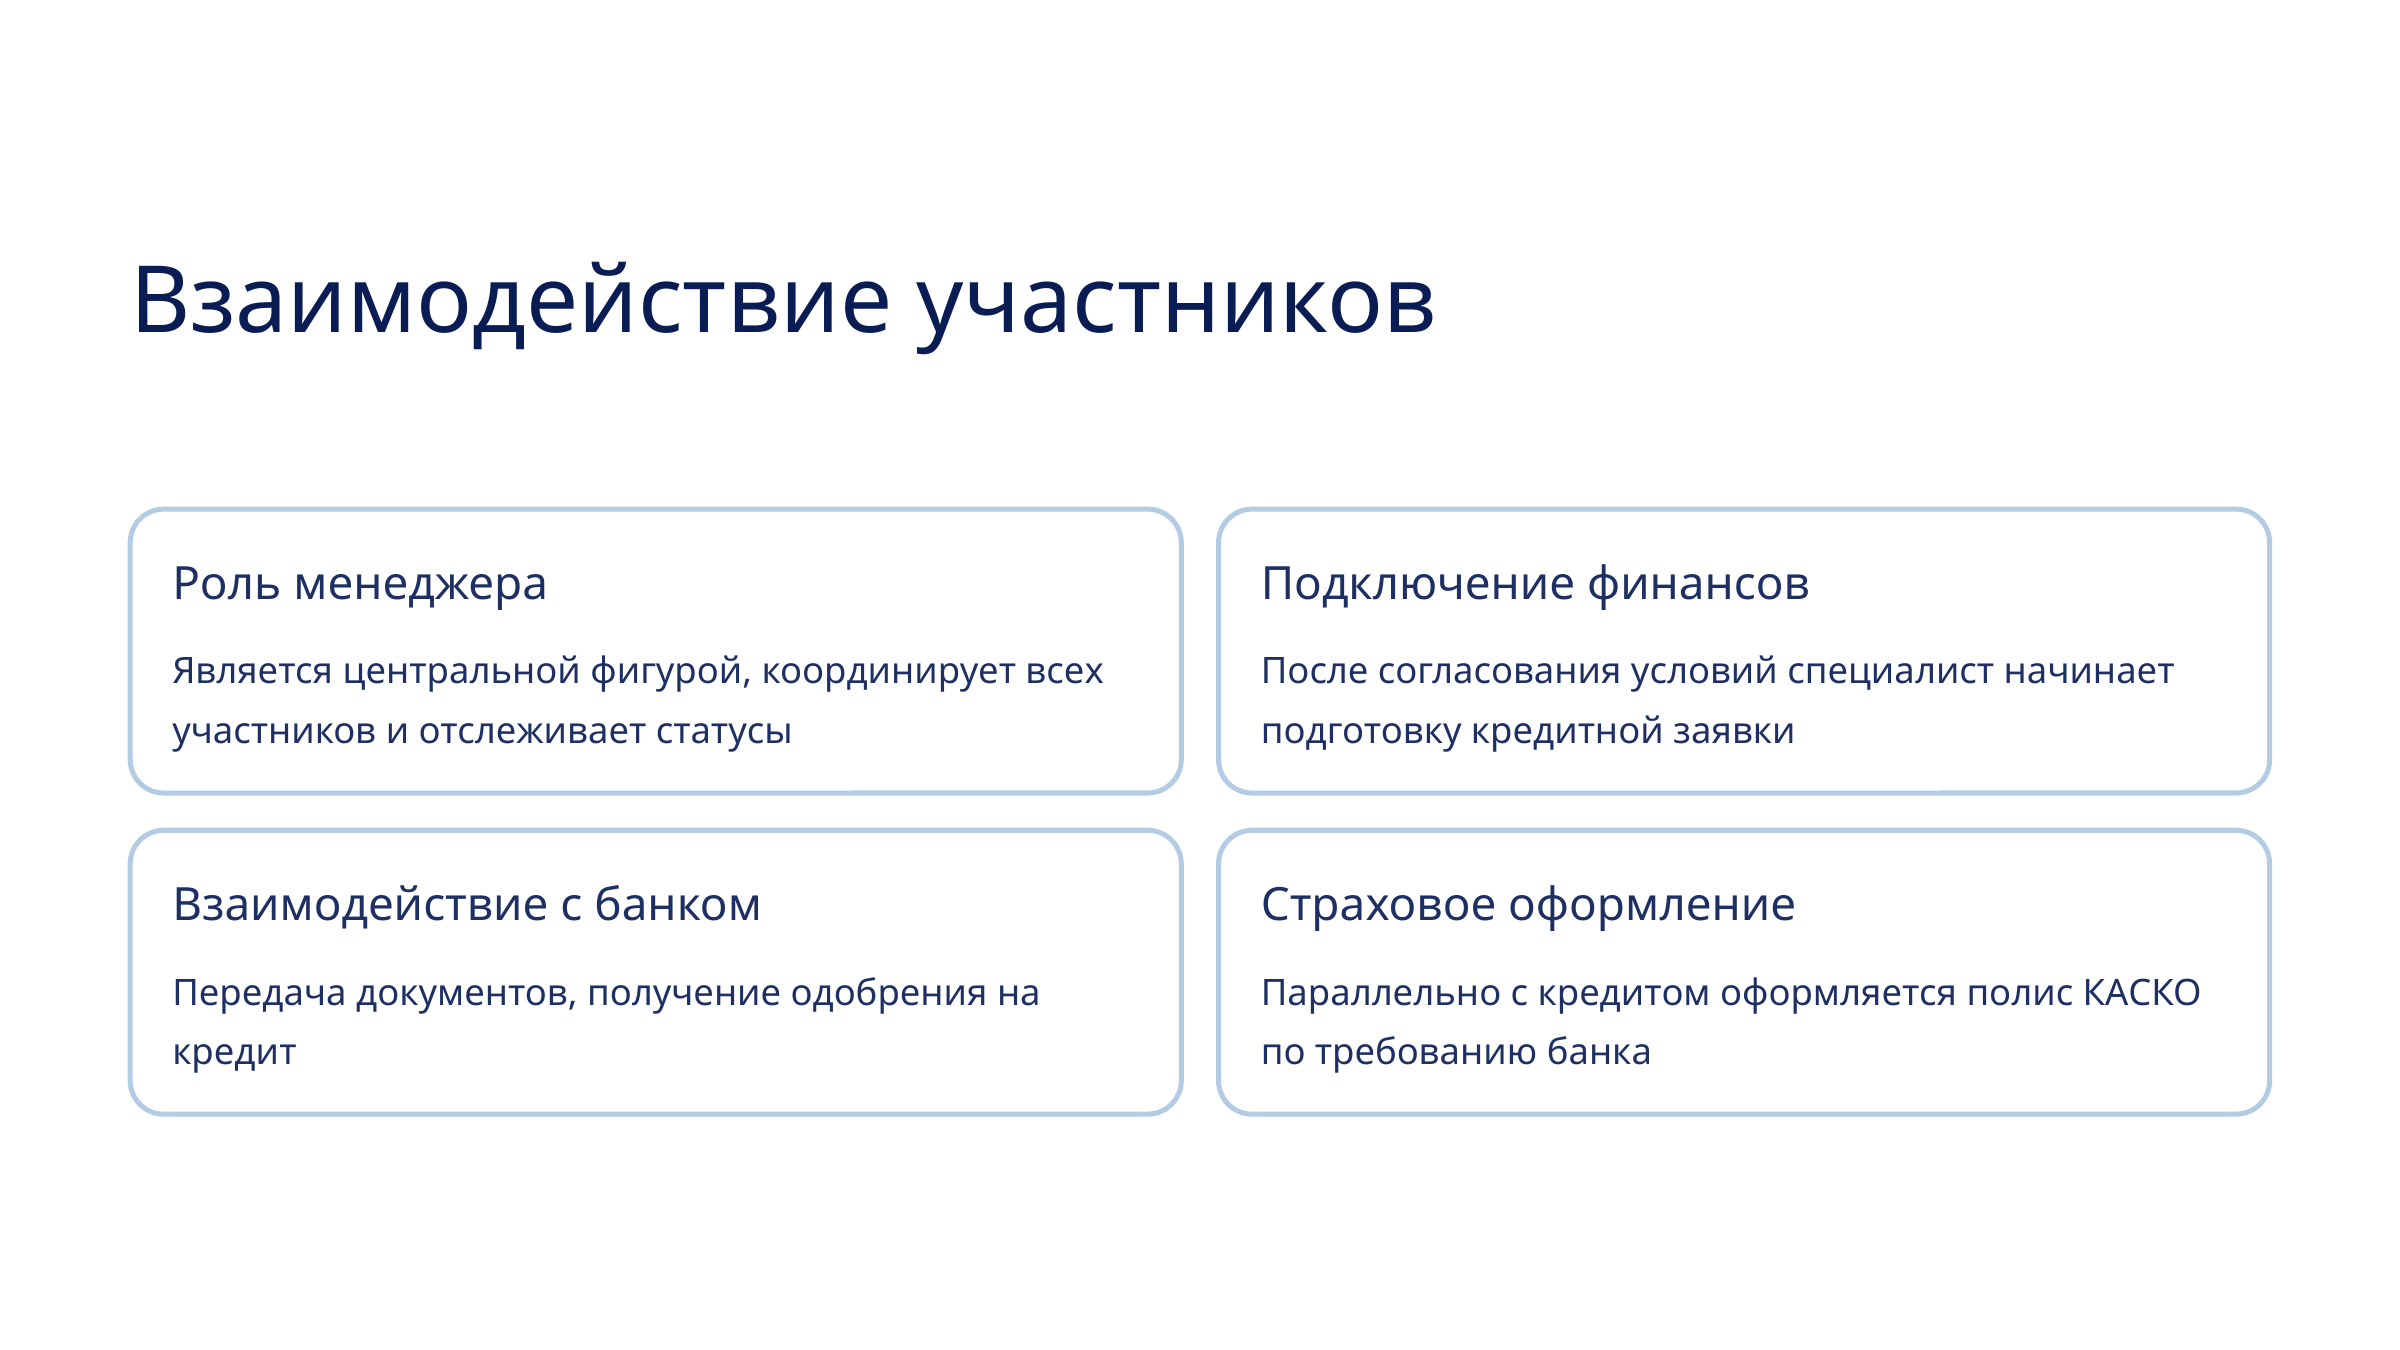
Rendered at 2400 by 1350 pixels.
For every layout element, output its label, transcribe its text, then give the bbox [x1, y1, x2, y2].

text_box Взаимодействие участников [130, 235, 1425, 352]
text_box Параллельно с кредитом оформляется полис КАСКО по требованию банка [1260, 952, 2228, 1072]
text_box Роль менеджера [172, 551, 638, 610]
text_box [130, 509, 1182, 794]
text_box После согласования условий специалист начинает подготовку кредитной заявки [1260, 631, 2228, 751]
text_box [1218, 830, 2270, 1115]
text_box Взаимодействие с банком [172, 872, 761, 931]
text_box Передача документов, получение одобрения на кредит [172, 952, 1140, 1072]
text_box [130, 830, 1182, 1115]
text_box Является центральной фигурой, координирует всех участников и отслеживает статусы [172, 631, 1140, 751]
text_box Страховое оформление [1260, 872, 1798, 931]
text_box [1218, 509, 2270, 794]
text_box Подключение финансов [1260, 551, 1812, 610]
